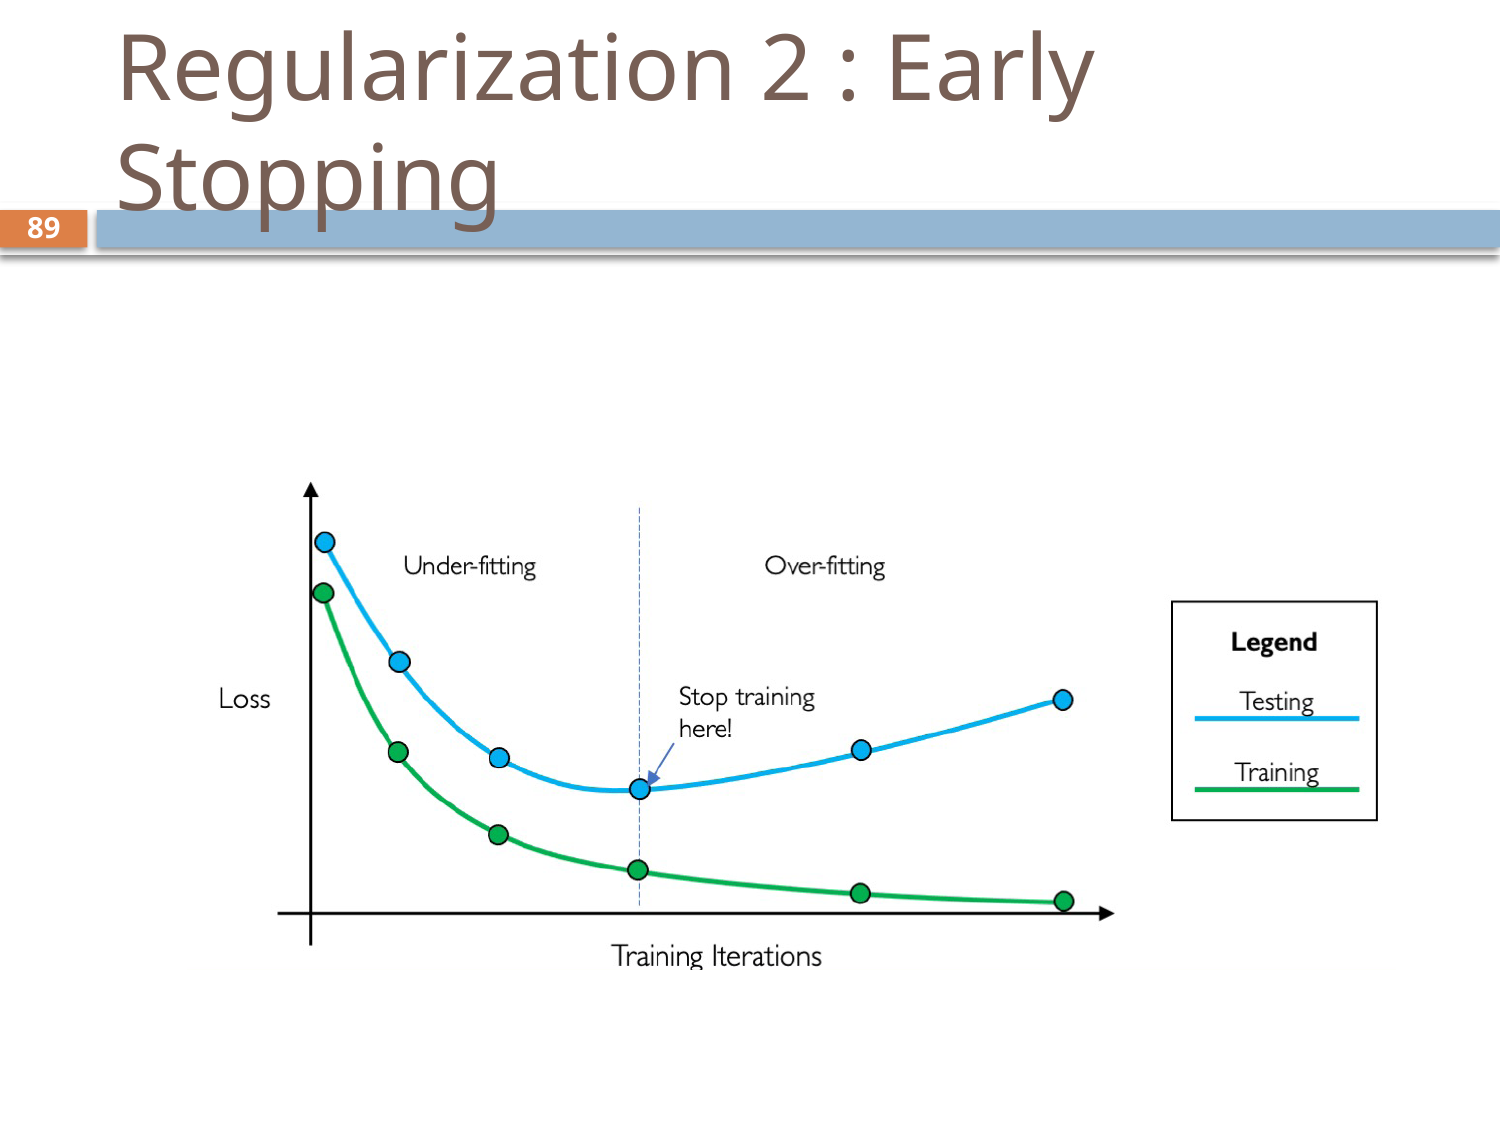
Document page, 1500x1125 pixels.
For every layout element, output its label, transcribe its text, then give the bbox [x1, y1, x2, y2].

picture [187, 463, 1396, 970]
title Regularization 2 : Early Stopping [100, 37, 1438, 200]
slide_number 89 [0, 208, 88, 249]
